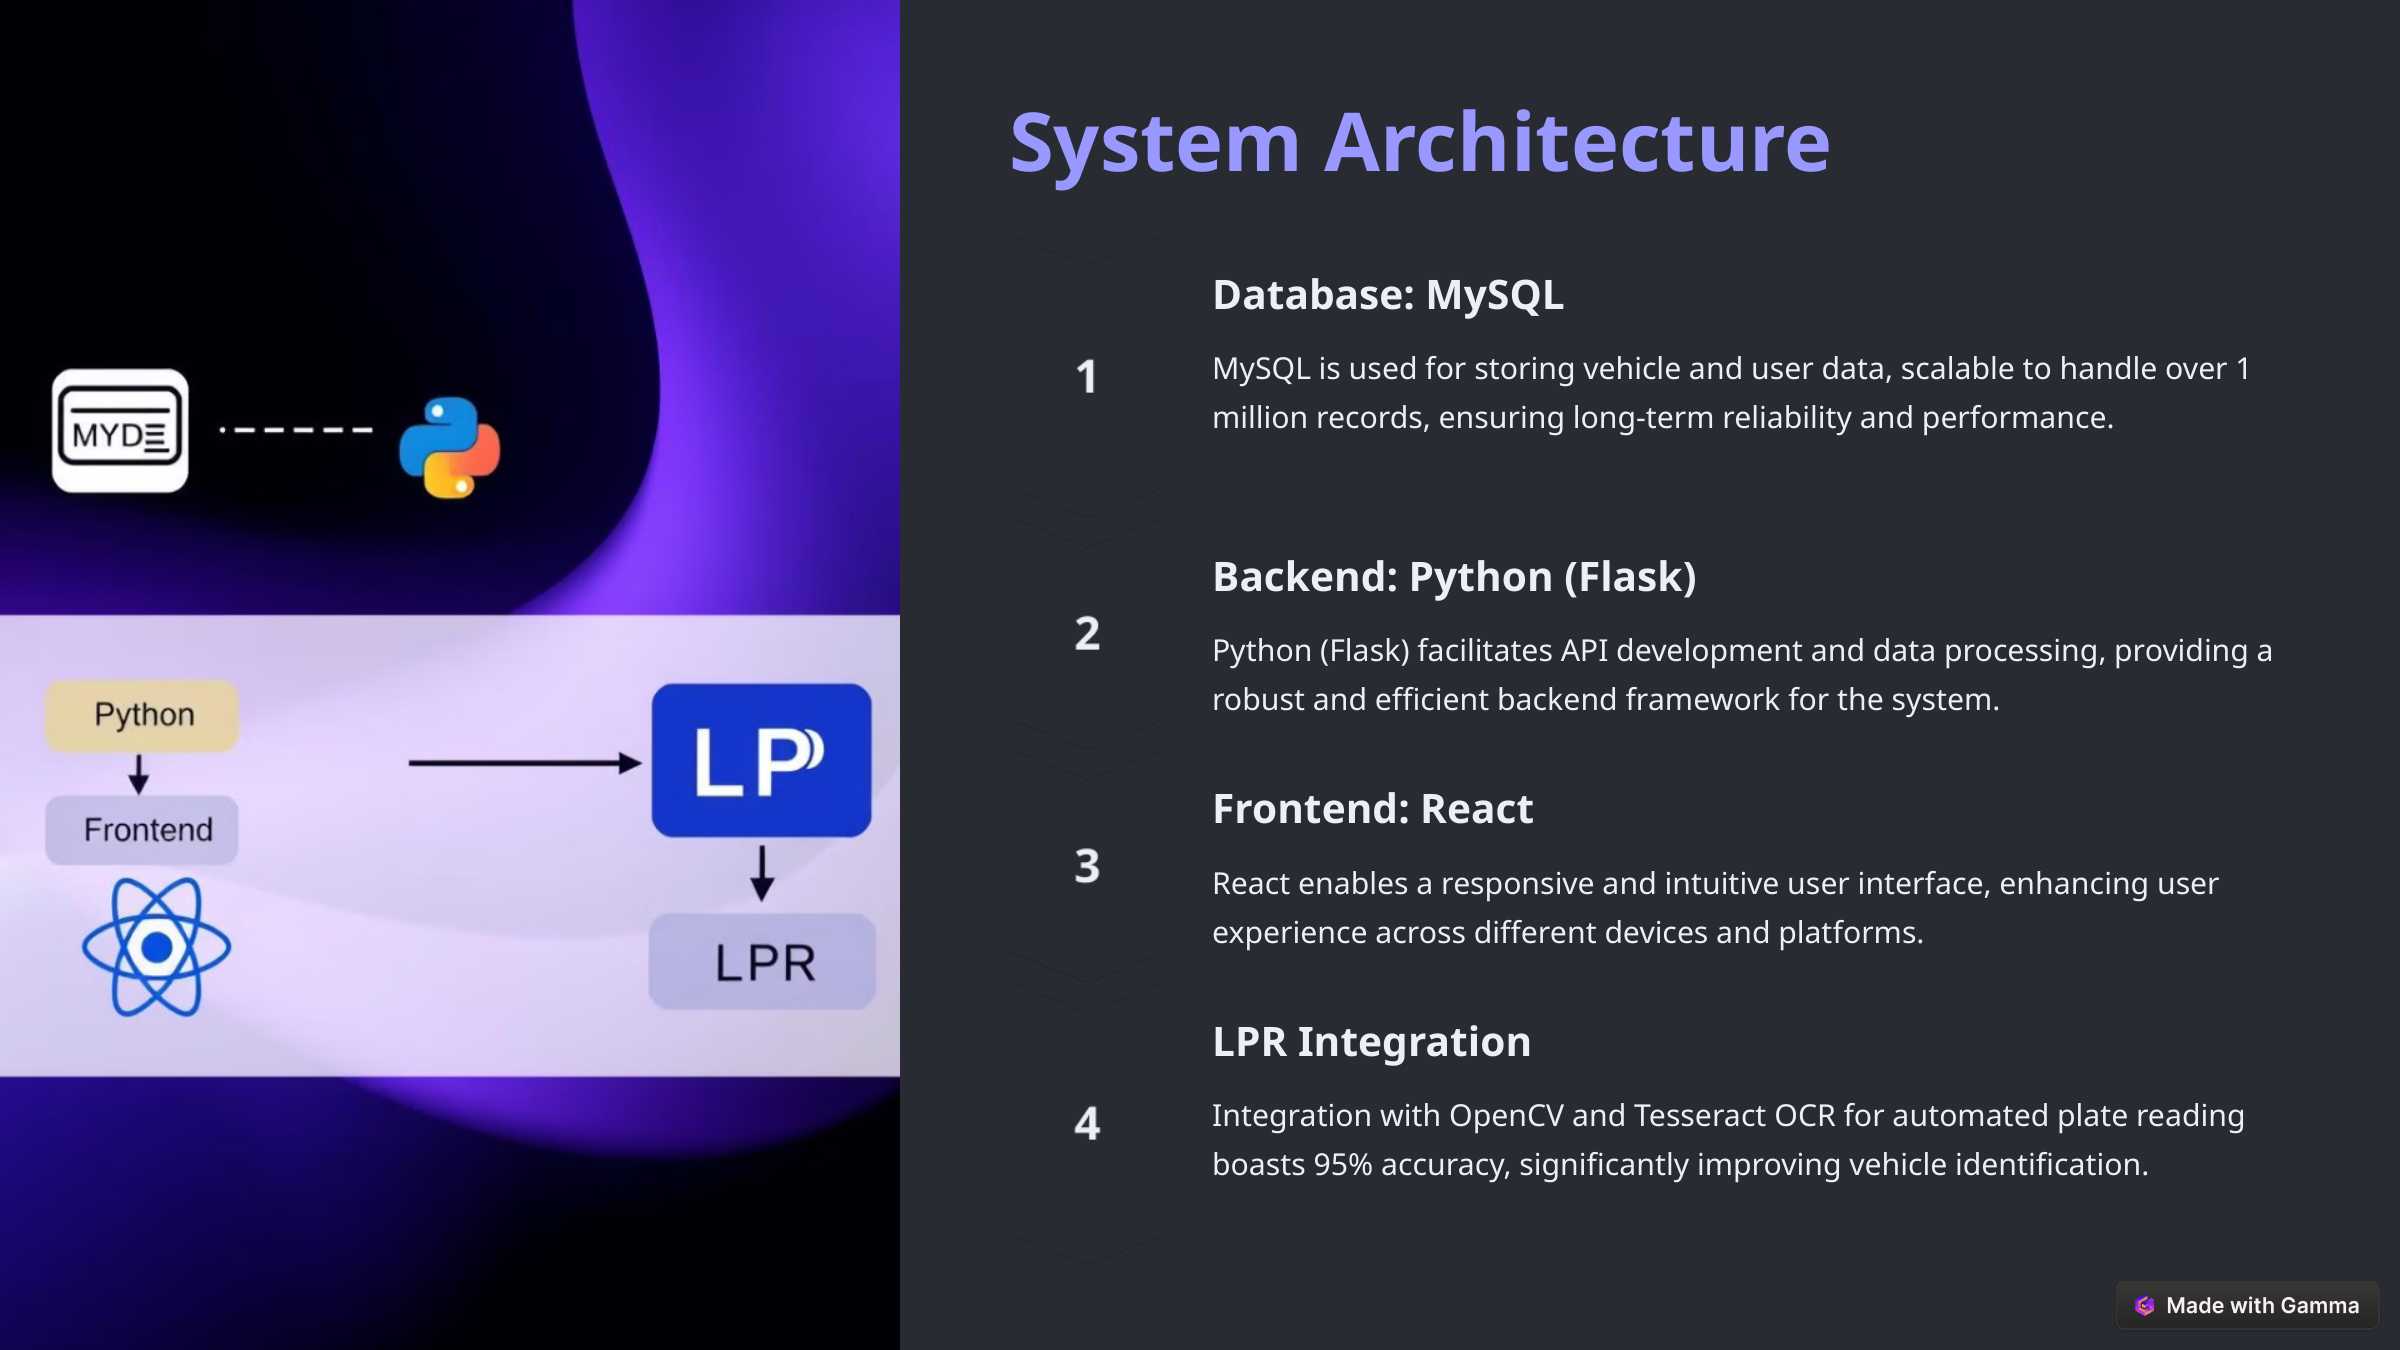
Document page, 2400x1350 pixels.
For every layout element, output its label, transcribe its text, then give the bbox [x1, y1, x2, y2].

text_box Backend: Python (Flask) [1212, 548, 1655, 601]
text_box MySQL is used for storing vehicle and user data, scalable to handle over 1 million records, ensuring long-term reliability and performance. [1212, 336, 2291, 487]
text_box Integration with OpenCV and Tesseract OCR for automated plate reading boasts 95% accuracy, significantly improving vehicle identification. [1212, 1083, 2291, 1234]
picture [1009, 235, 1166, 1265]
picture [0, 0, 900, 1350]
text_box Python (Flask) facilitates API development and data processing, providing a robust and efficient backend framework for the system. [1212, 618, 2291, 719]
text_box LPR Integration [1212, 1013, 1623, 1065]
text_box React enables a responsive and intuitive user interface, enhancing user experience across different devices and platforms. [1212, 851, 2291, 951]
text_box Database: MySQL [1212, 266, 1623, 318]
picture [2106, 1271, 2389, 1339]
text_box Frontend: React [1212, 781, 1623, 833]
text_box System Architecture [1009, 85, 1831, 189]
